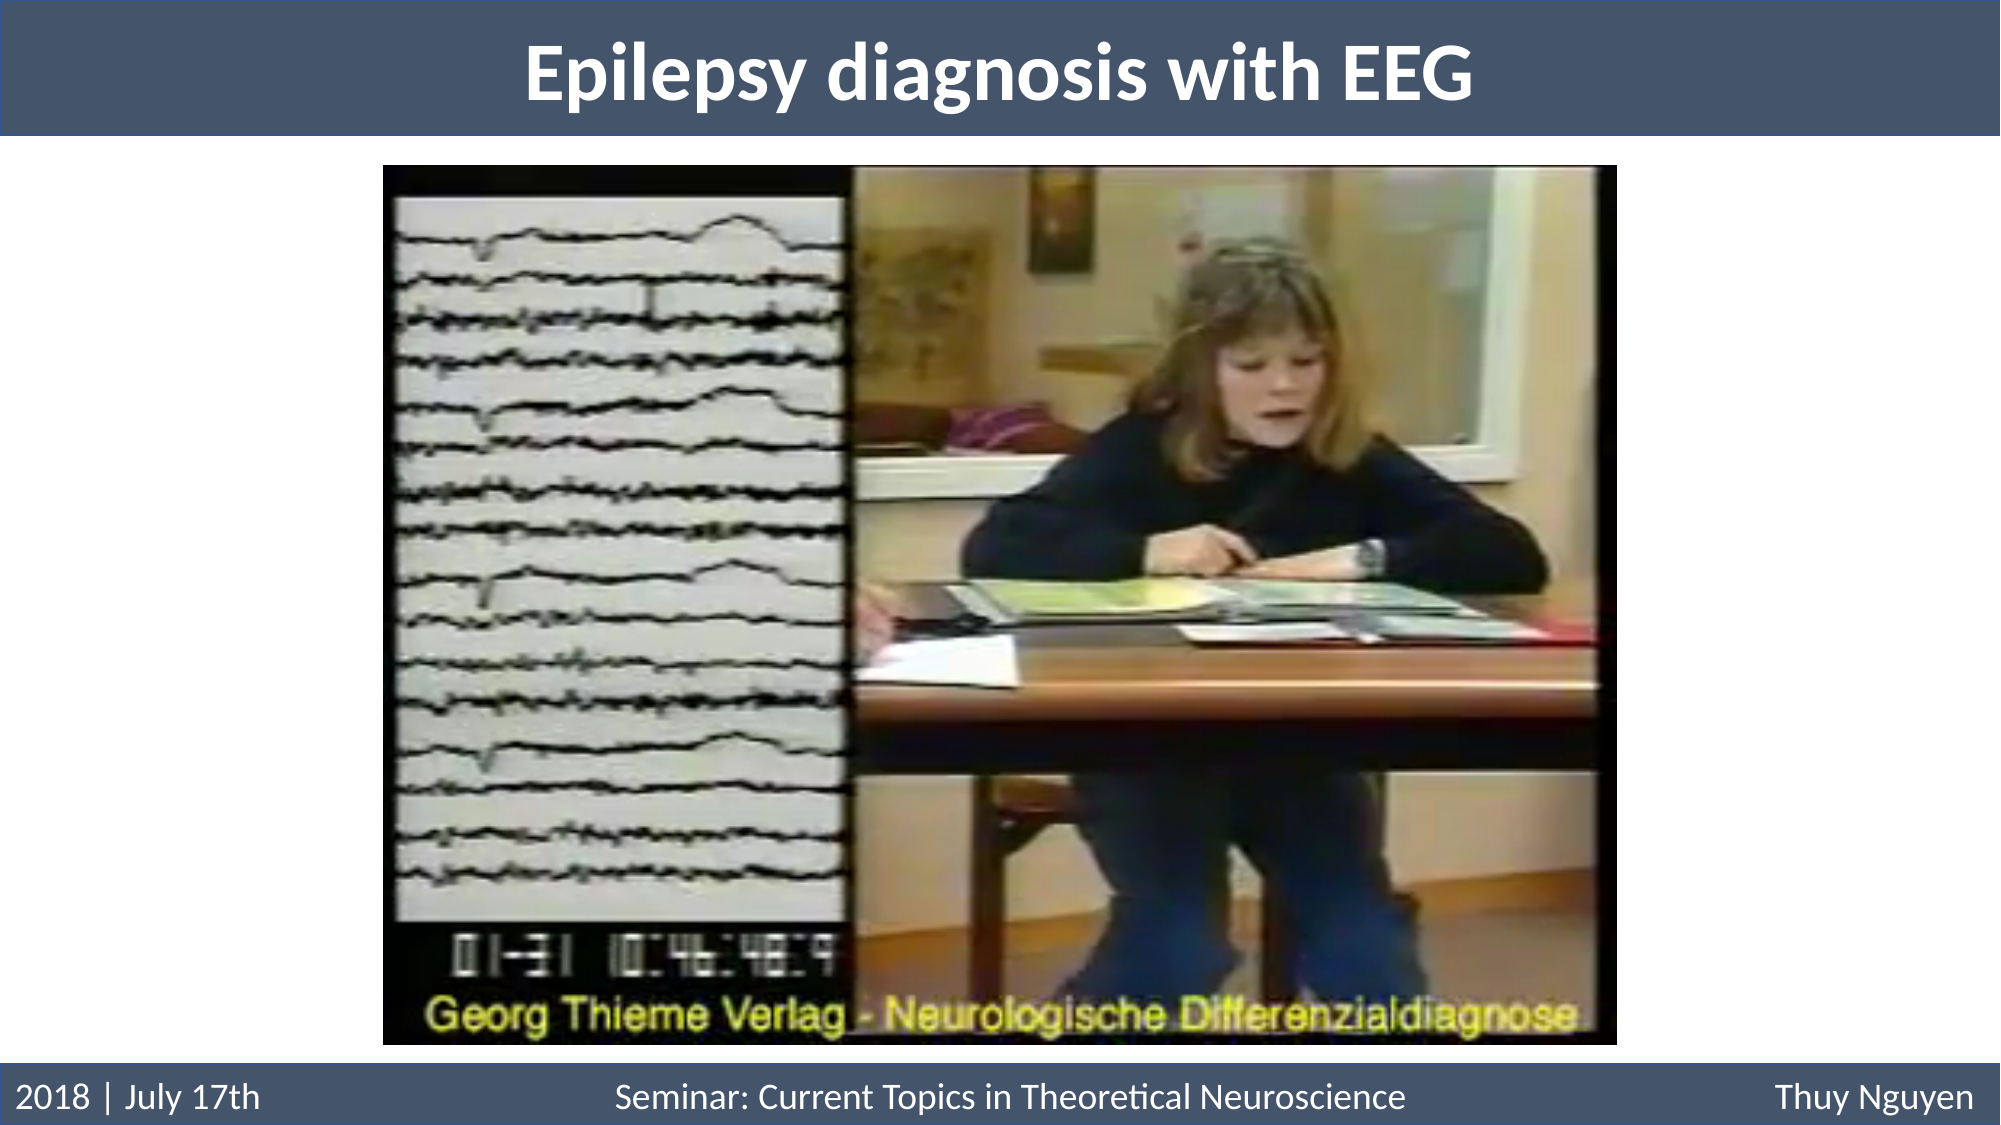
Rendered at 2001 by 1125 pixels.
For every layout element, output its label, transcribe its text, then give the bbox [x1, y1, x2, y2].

text_box [0, 0, 2000, 136]
text_box 2018 | July 17th Seminar: Current Topics in Theoretical Neuroscience Thuy Nguyen [0, 1064, 2000, 1125]
text_box Epilepsy diagnosis with EEG [221, 9, 1778, 225]
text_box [382, 164, 1618, 1045]
